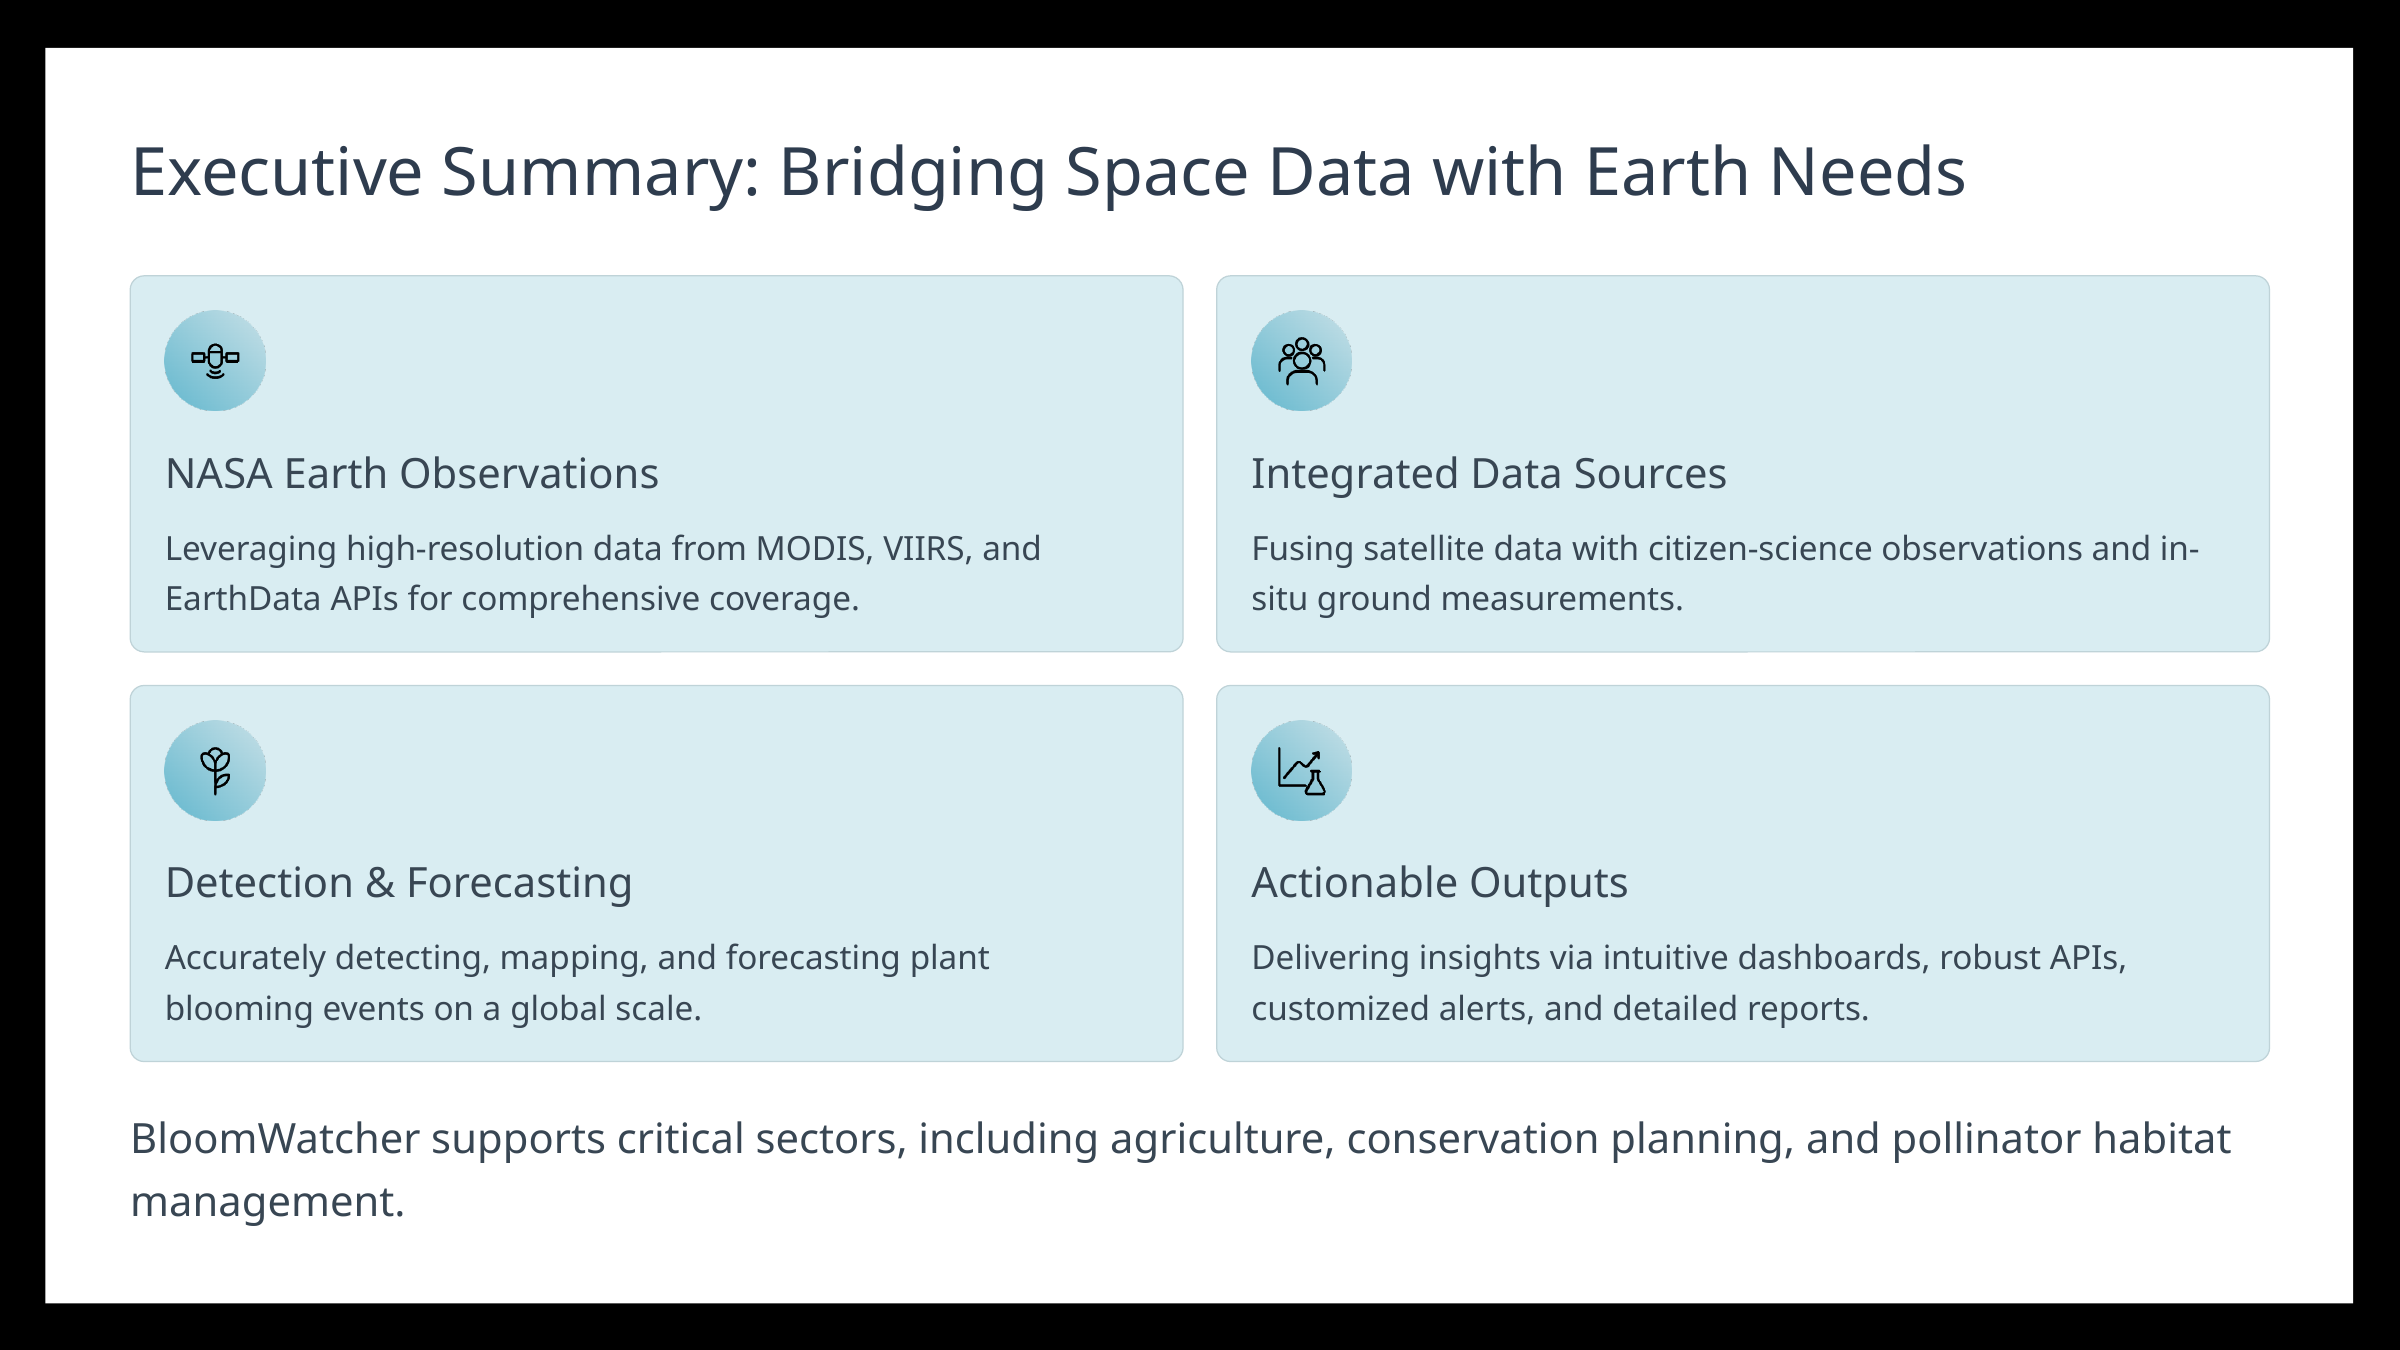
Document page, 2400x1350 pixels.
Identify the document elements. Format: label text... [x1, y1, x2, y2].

text_box [130, 685, 1184, 1062]
text_box Leveraging high-resolution data from MODIS, VIIRS, and EarthData APIs for comprehensive coverage. [164, 516, 1149, 618]
text_box Fusing satellite data with citizen-science observations and in-situ ground measurements. [1251, 516, 2235, 618]
text_box Delivering insights via intuitive dashboards, robust APIs, customized alerts, and detailed reports. [1251, 926, 2235, 1027]
picture [1251, 719, 1353, 821]
text_box [130, 275, 1184, 652]
picture [164, 719, 266, 821]
text_box BloomWatcher supports critical sectors, including agriculture, conservation planning, and pollinator habitat management. [130, 1099, 2270, 1225]
text_box NASA Earth Observations [164, 444, 652, 497]
text_box Integrated Data Sources [1251, 444, 1712, 497]
text_box Executive Summary: Bridging Space Data with Earth Needs [130, 125, 1948, 209]
text_box Detection & Forecasting [164, 854, 623, 907]
picture [164, 310, 266, 412]
picture [1251, 310, 1353, 412]
text_box Accurately detecting, mapping, and forecasting plant blooming events on a global scale. [164, 926, 1149, 1027]
text_box [1216, 275, 2270, 652]
text_box Actionable Outputs [1251, 854, 1670, 907]
text_box [1216, 685, 2270, 1062]
